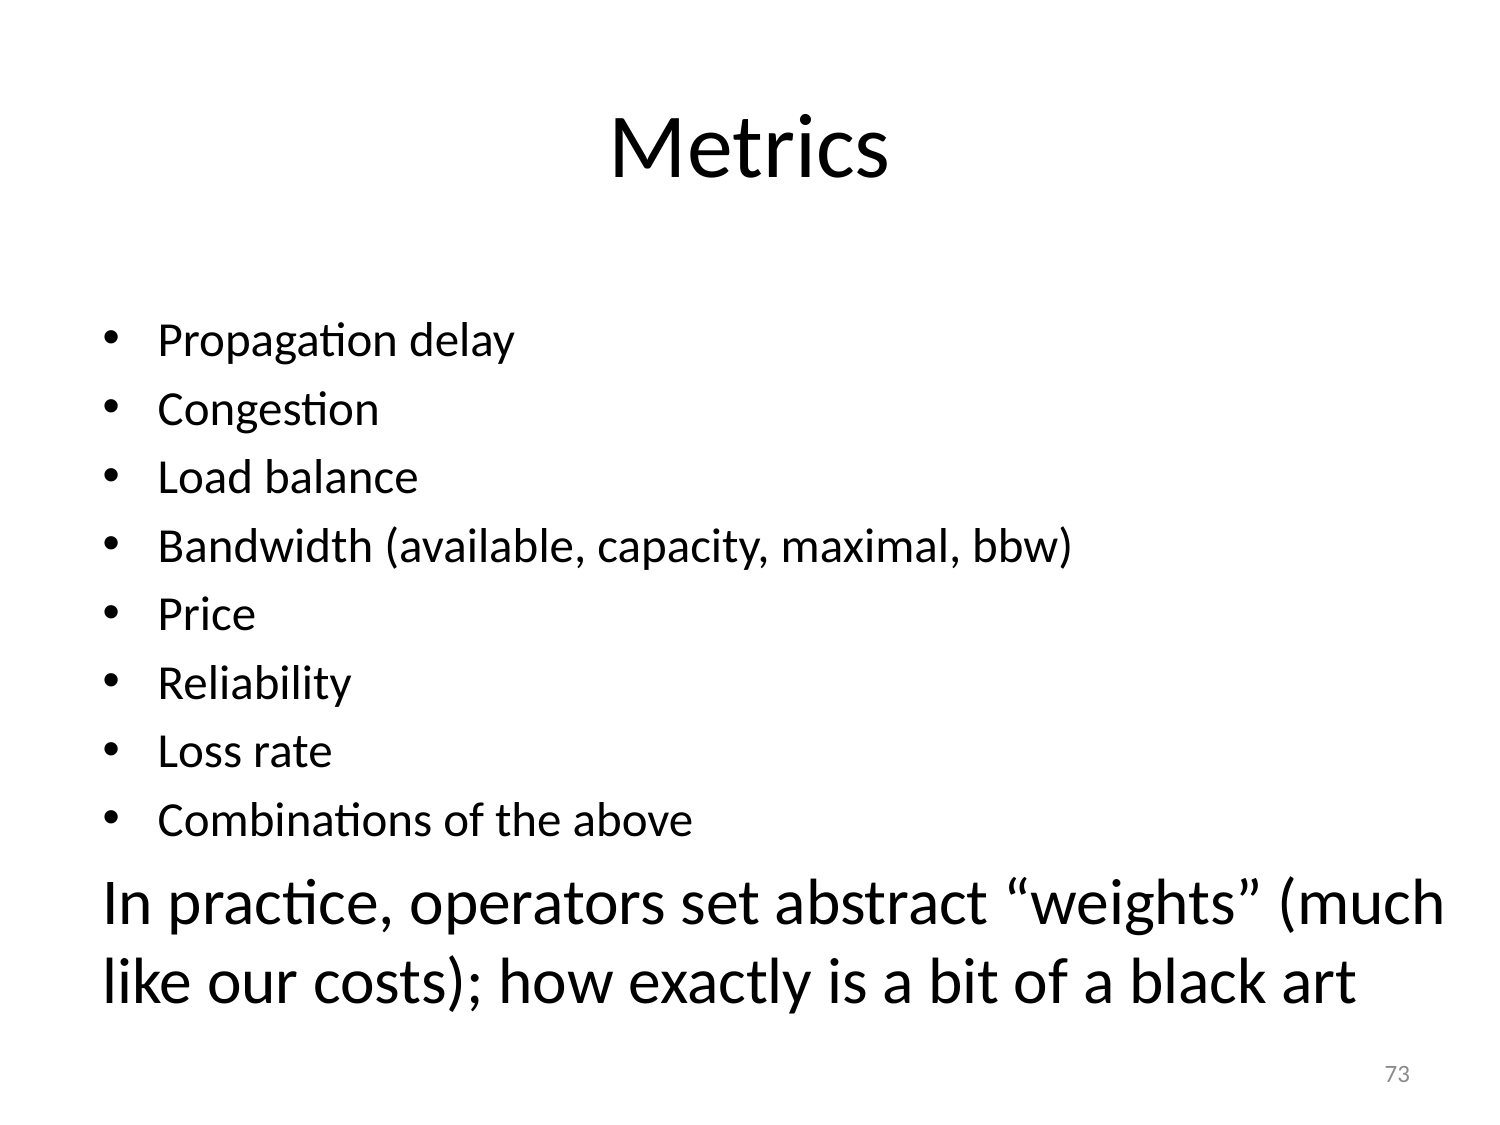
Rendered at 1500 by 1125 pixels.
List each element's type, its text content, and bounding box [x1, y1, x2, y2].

list Propagation delay Congestion Load balance Bandwidth (available, capacity, maximal, bbw) Price Reliability Loss rate Combinations of the above In practice, operators set abstract “weights” (much like our costs); how exactly is a bit of a black art [87, 299, 1500, 1024]
title Metrics [75, 45, 1425, 238]
slide_number 73 [1074, 1042, 1425, 1103]
